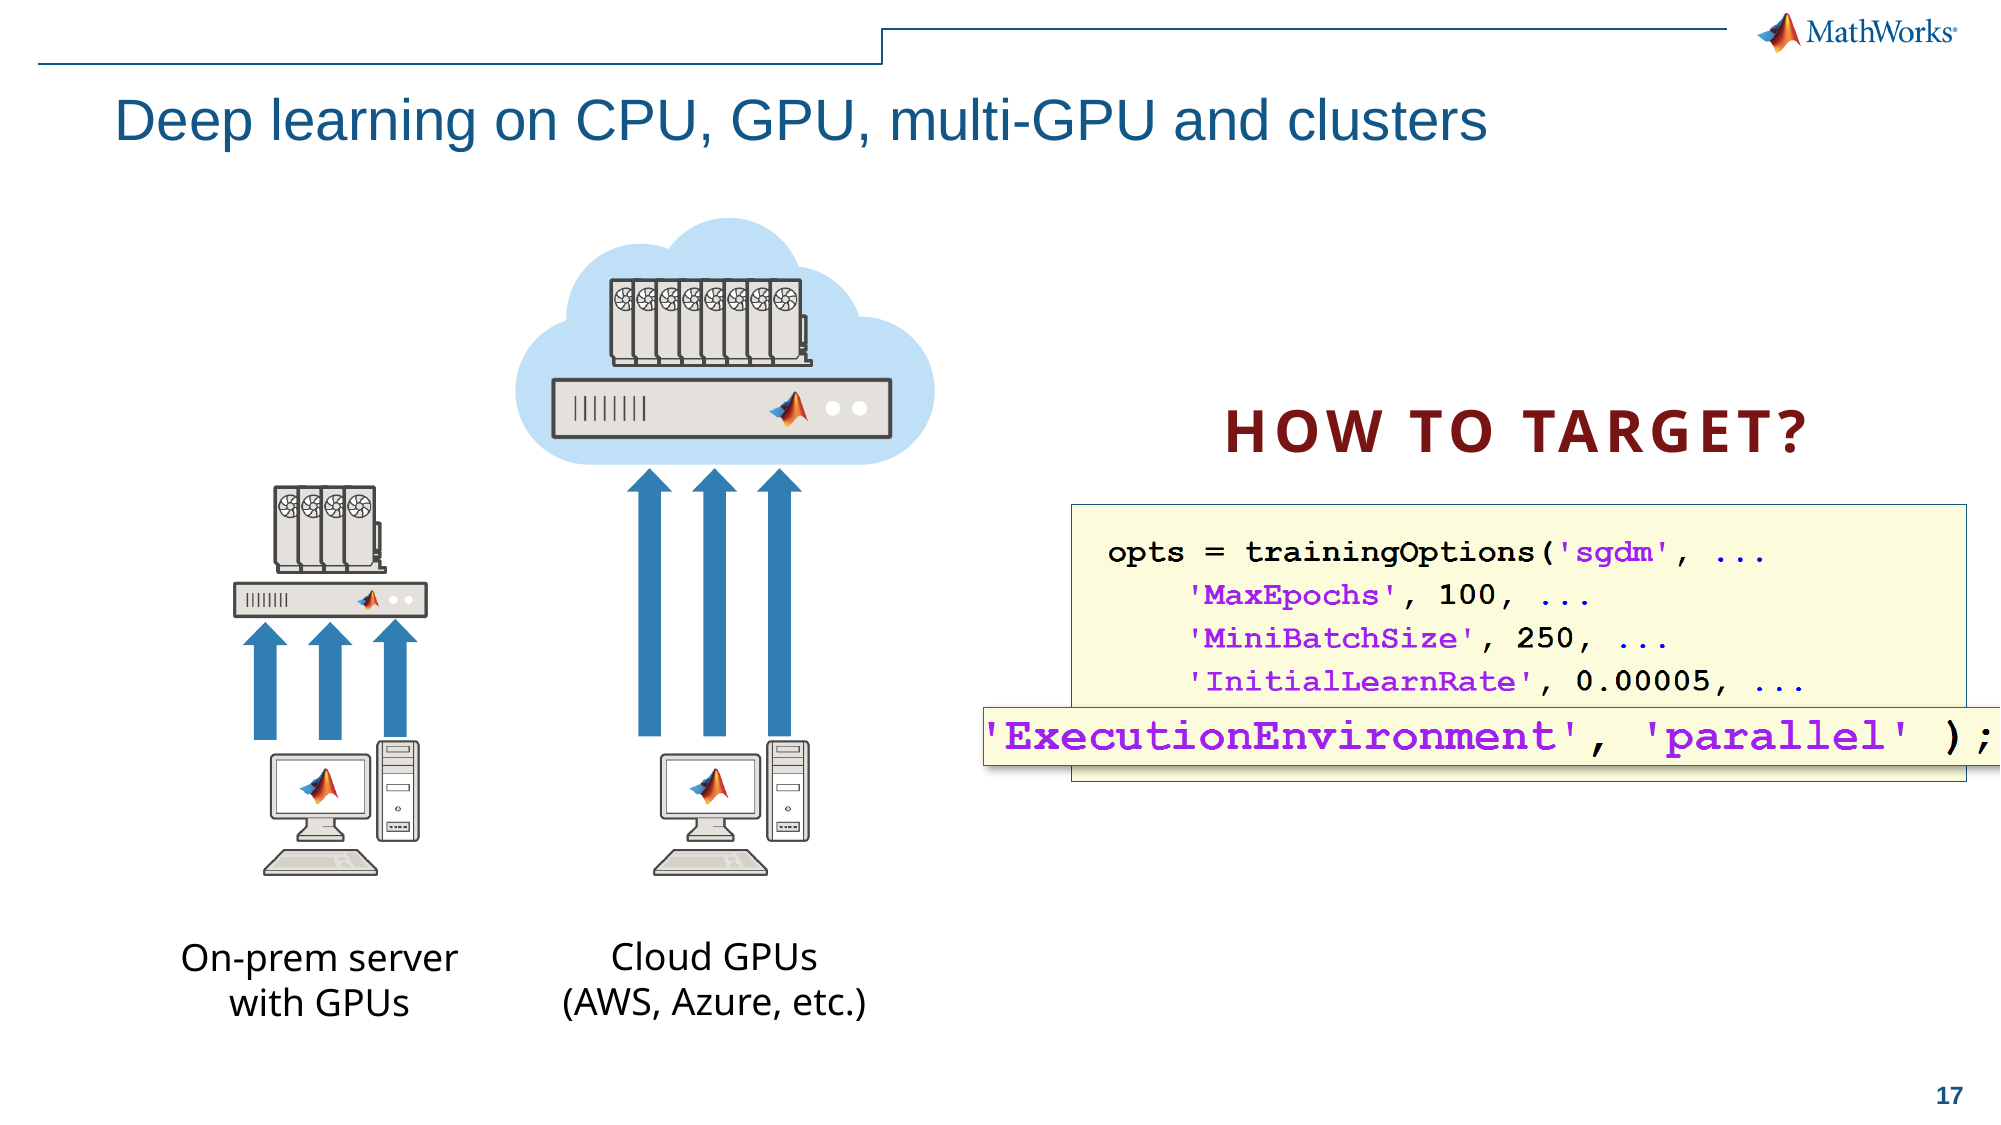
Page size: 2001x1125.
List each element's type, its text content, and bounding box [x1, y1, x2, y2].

text_box How to target? [1071, 386, 1959, 472]
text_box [983, 504, 2000, 782]
picture [1751, 3, 1970, 63]
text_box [515, 217, 935, 879]
title Deep learning on CPU, GPU, multi-GPU and clusters [99, 75, 1867, 238]
text_box On-prem server with GPUs [124, 926, 516, 1032]
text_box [231, 481, 429, 880]
text_box Cloud GPUs (AWS, Azure, etc.) [535, 925, 894, 1031]
